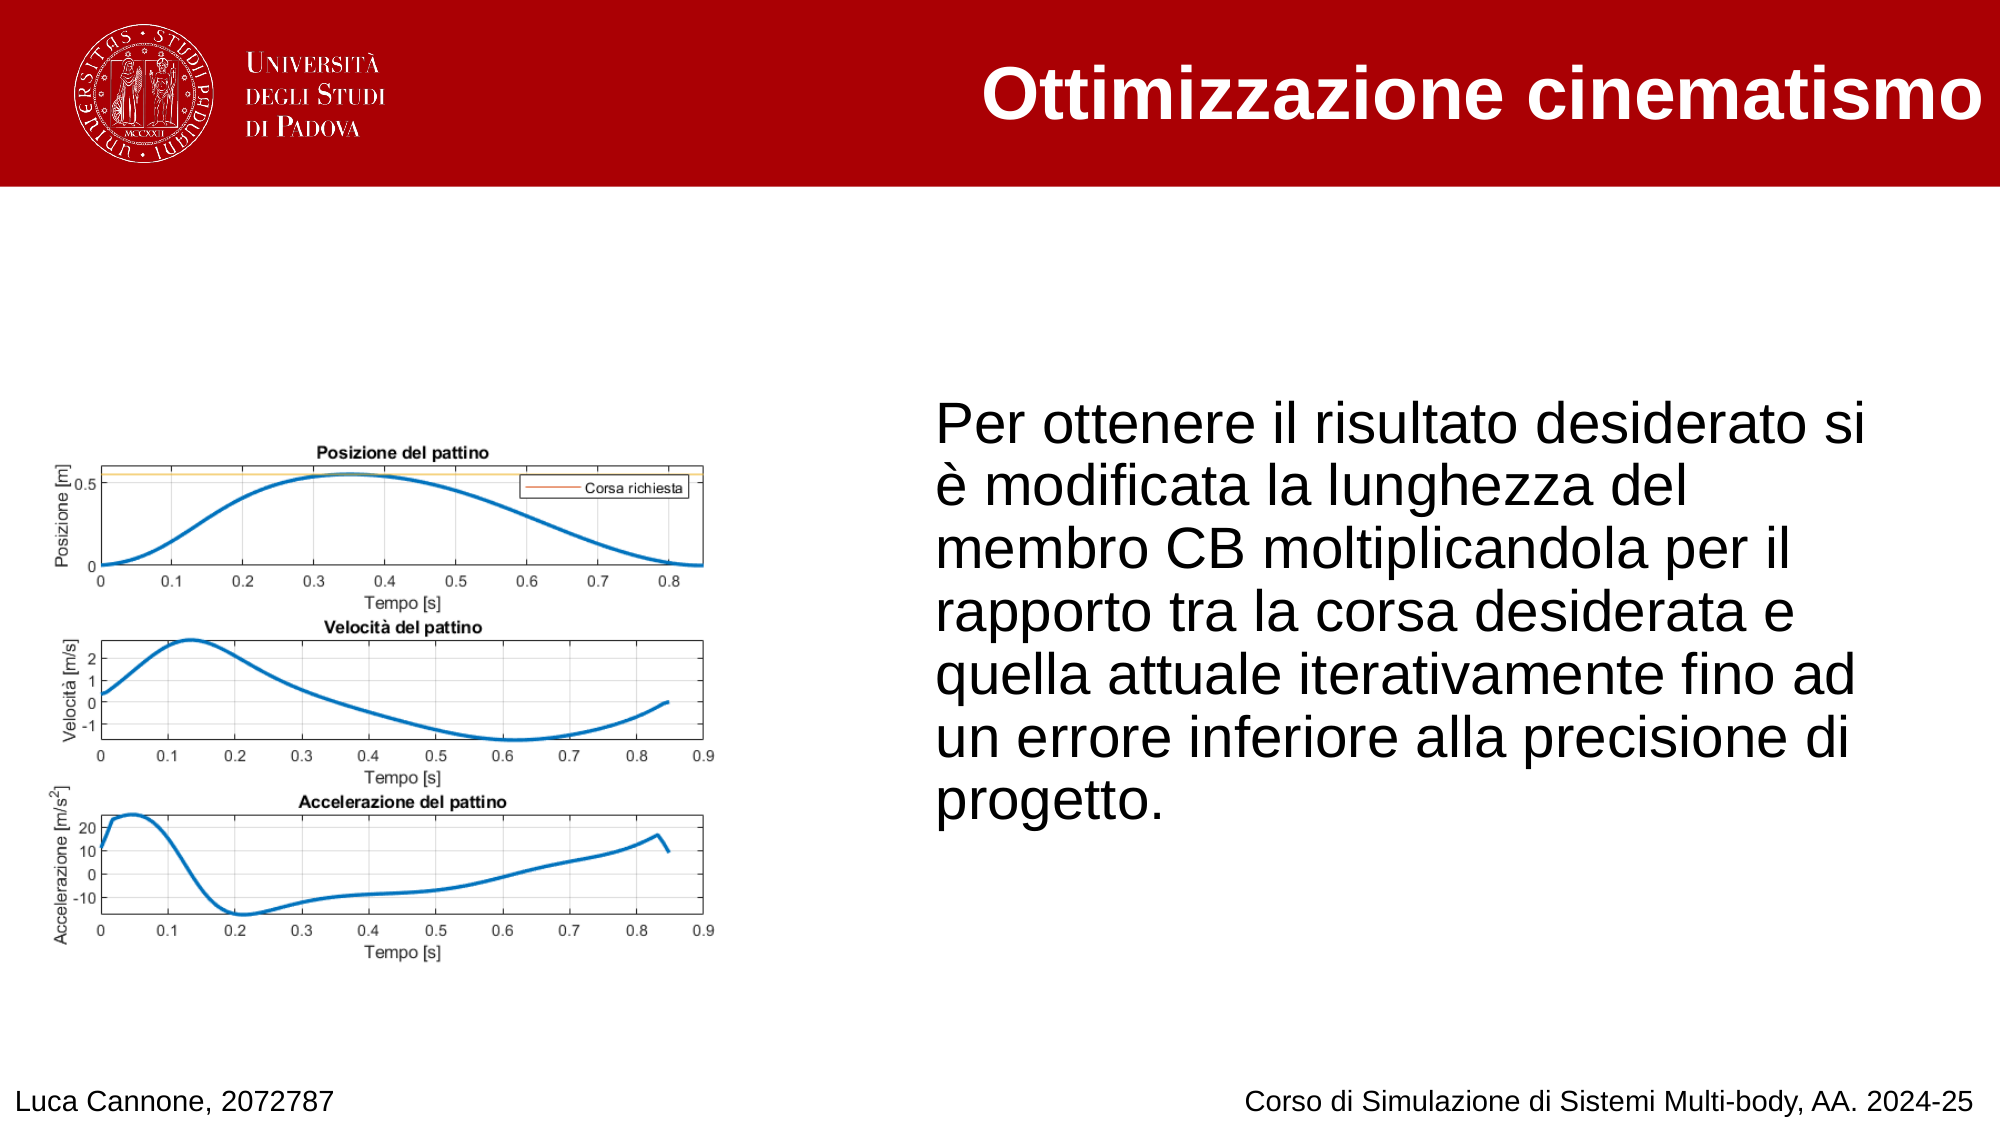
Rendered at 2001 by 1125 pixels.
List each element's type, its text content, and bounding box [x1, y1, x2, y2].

picture [0, 412, 777, 996]
picture [74, 24, 385, 163]
text_box Per ottenere il risultato desiderato si è modificata la lunghezza del membro CB moltiplicandola per il rapporto tra la corsa desiderata e quella attuale iterativamente fino ad un errore inferiore alla precisione di progetto. [920, 385, 1926, 1072]
text_box Ottimizzazione cinematismo [694, 0, 2000, 191]
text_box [0, 1074, 2000, 1125]
